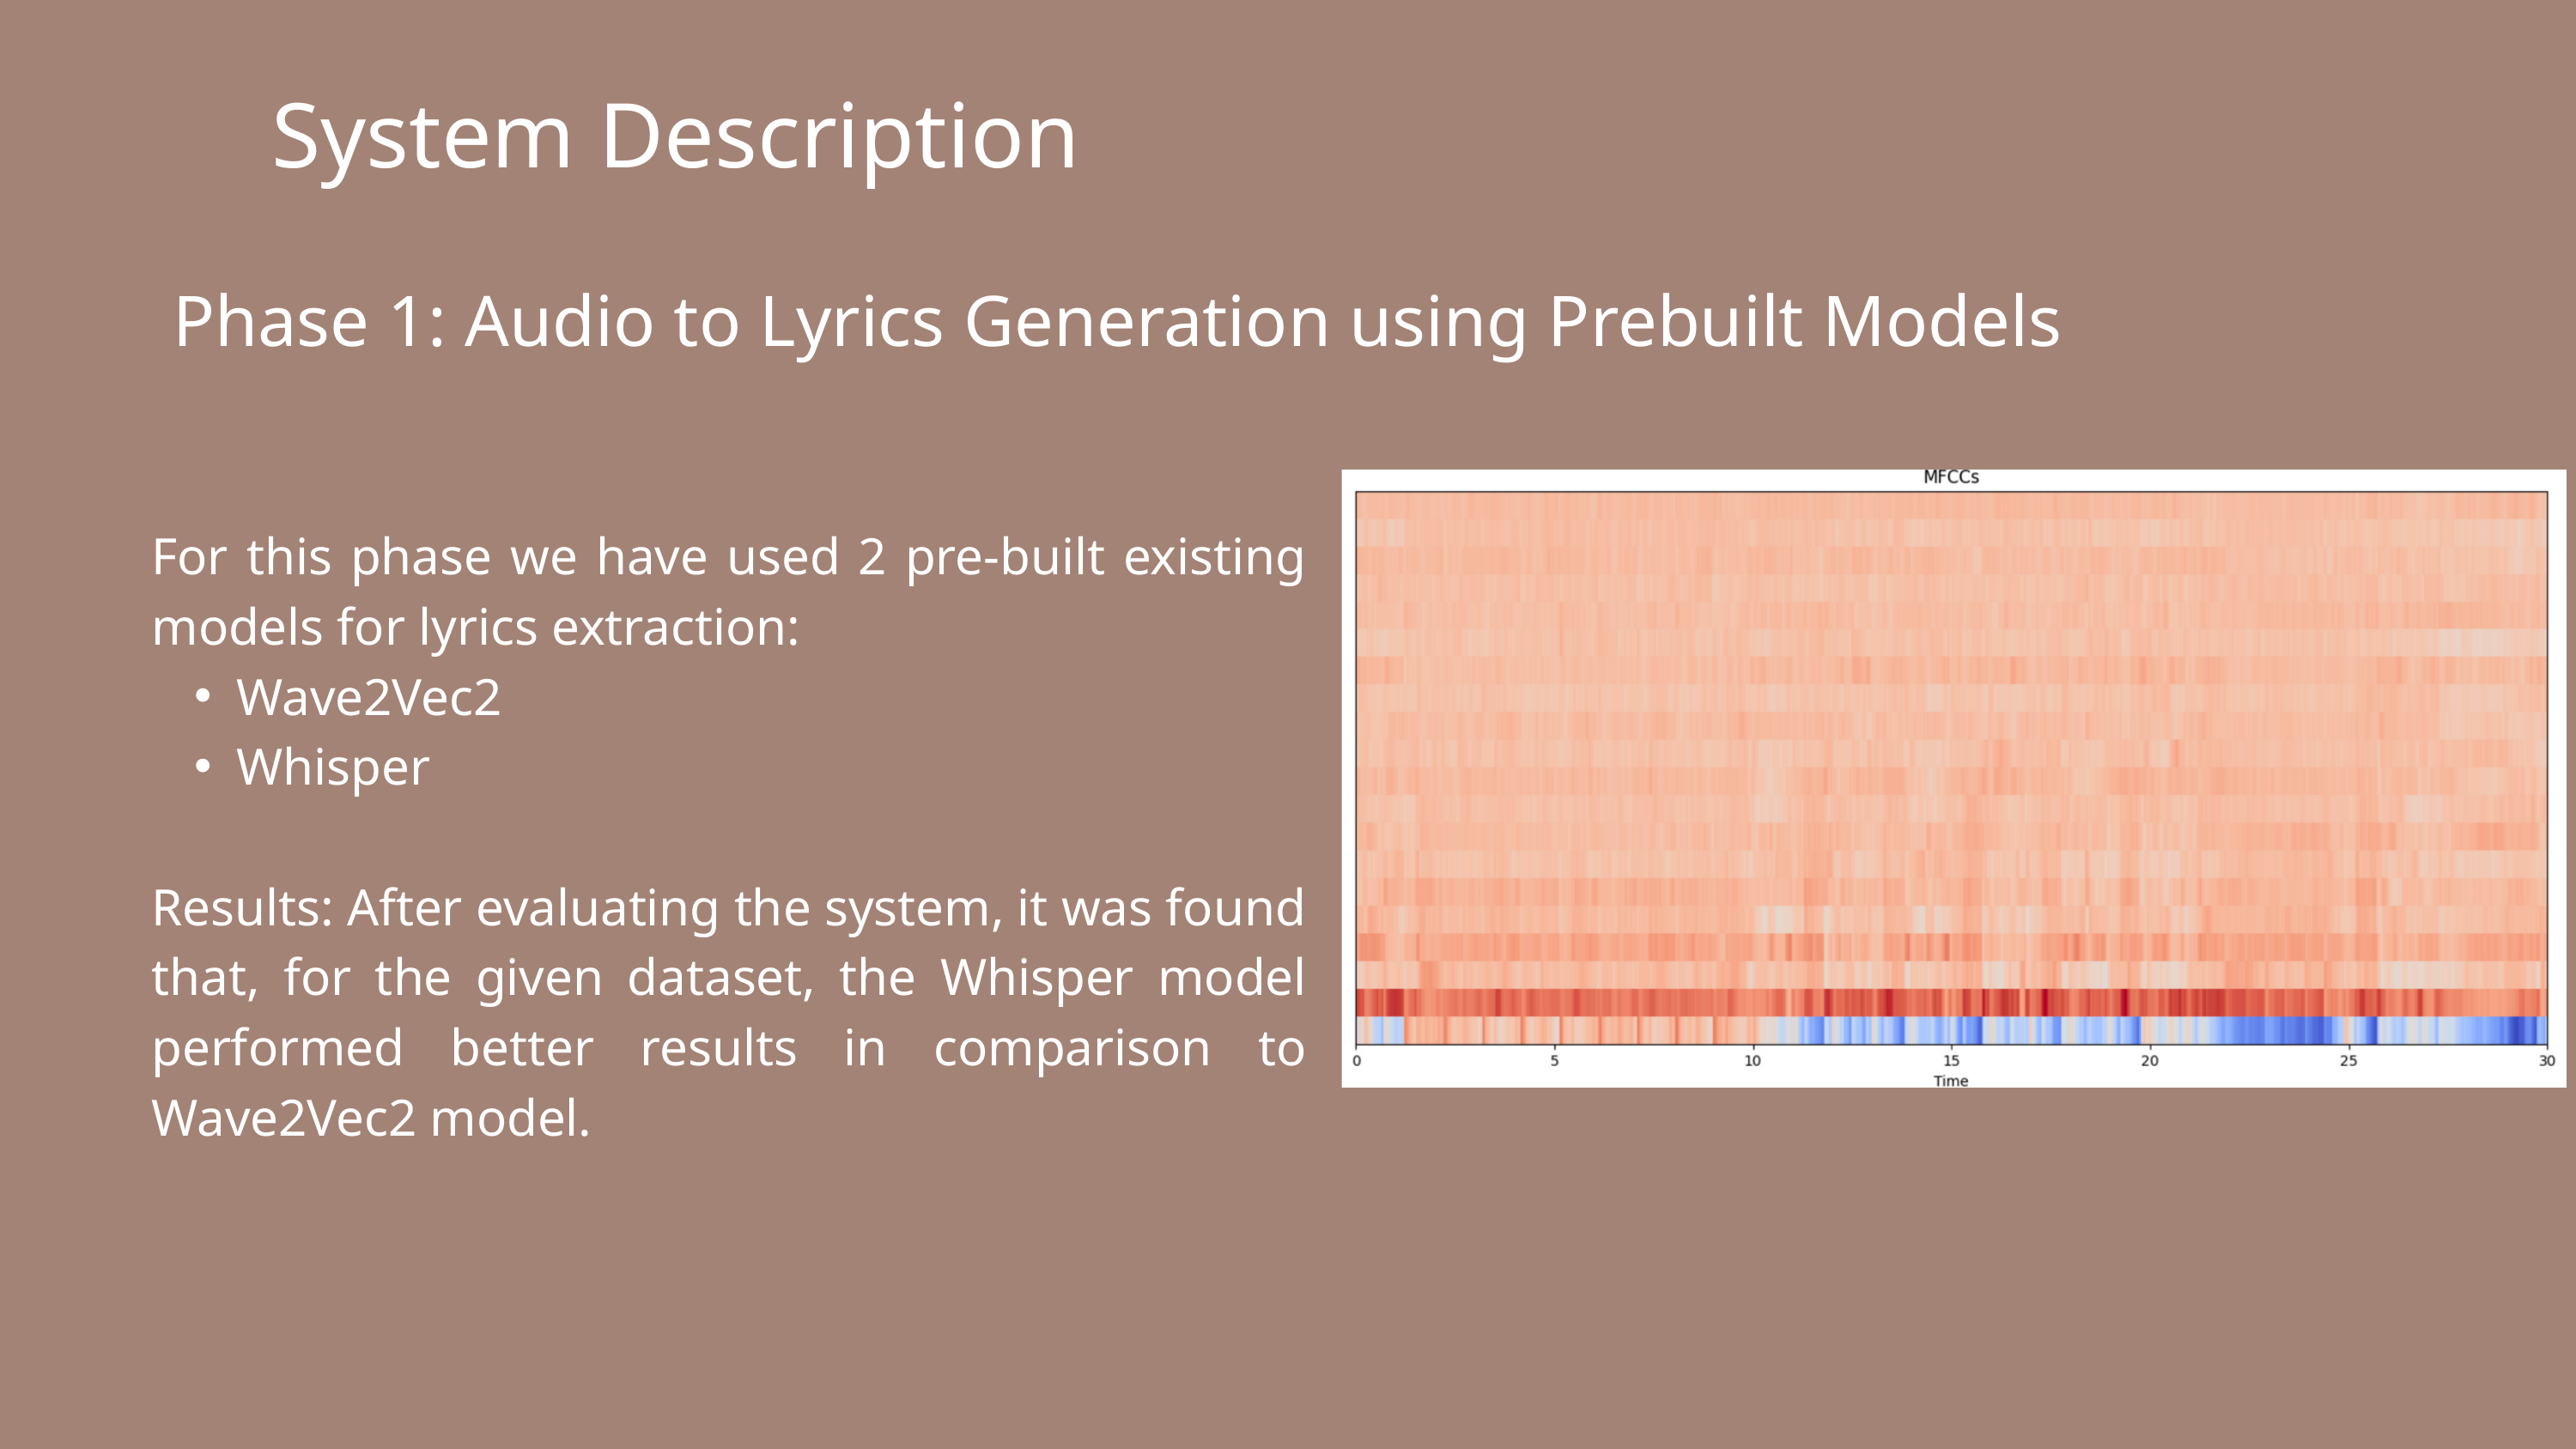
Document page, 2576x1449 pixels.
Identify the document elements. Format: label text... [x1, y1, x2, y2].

text_box System Description [0, 60, 1454, 262]
text_box [1341, 470, 2567, 1088]
text_box Phase 1: Audio to Lyrics Generation using Prebuilt Models [0, 262, 2236, 361]
text_box For this phase we have used 2 pre-built existing models for lyrics extraction: Wave2Vec2 Whisper Results: After evaluating the system, it was found that, for the given dataset, the Whisper model performed better results in comparison to Wave2Vec2 model. [151, 374, 1307, 1216]
